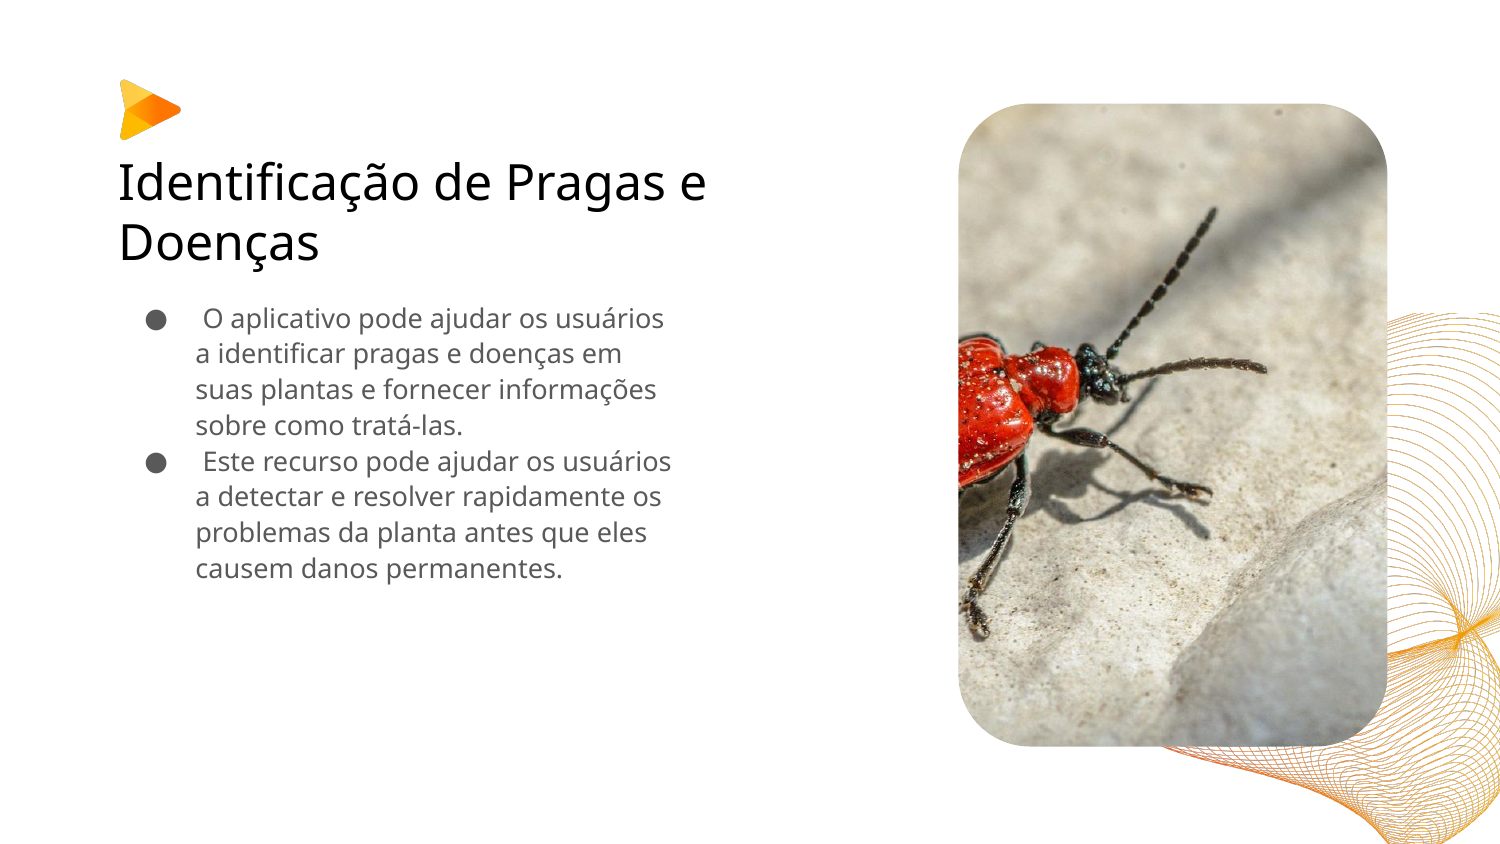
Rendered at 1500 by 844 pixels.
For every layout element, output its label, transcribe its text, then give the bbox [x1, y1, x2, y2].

subtitle O aplicativo pode ajudar os usuários a identificar pragas e doenças em suas plantas e fornecer informações sobre como tratá-las. Este recurso pode ajudar os usuários a detectar e resolver rapidamente os problemas da planta antes que eles causem danos permanentes. [105, 282, 697, 606]
title Identificação de Pragas e Doenças [103, 151, 932, 271]
picture [958, 103, 1500, 844]
picture [119, 78, 181, 140]
